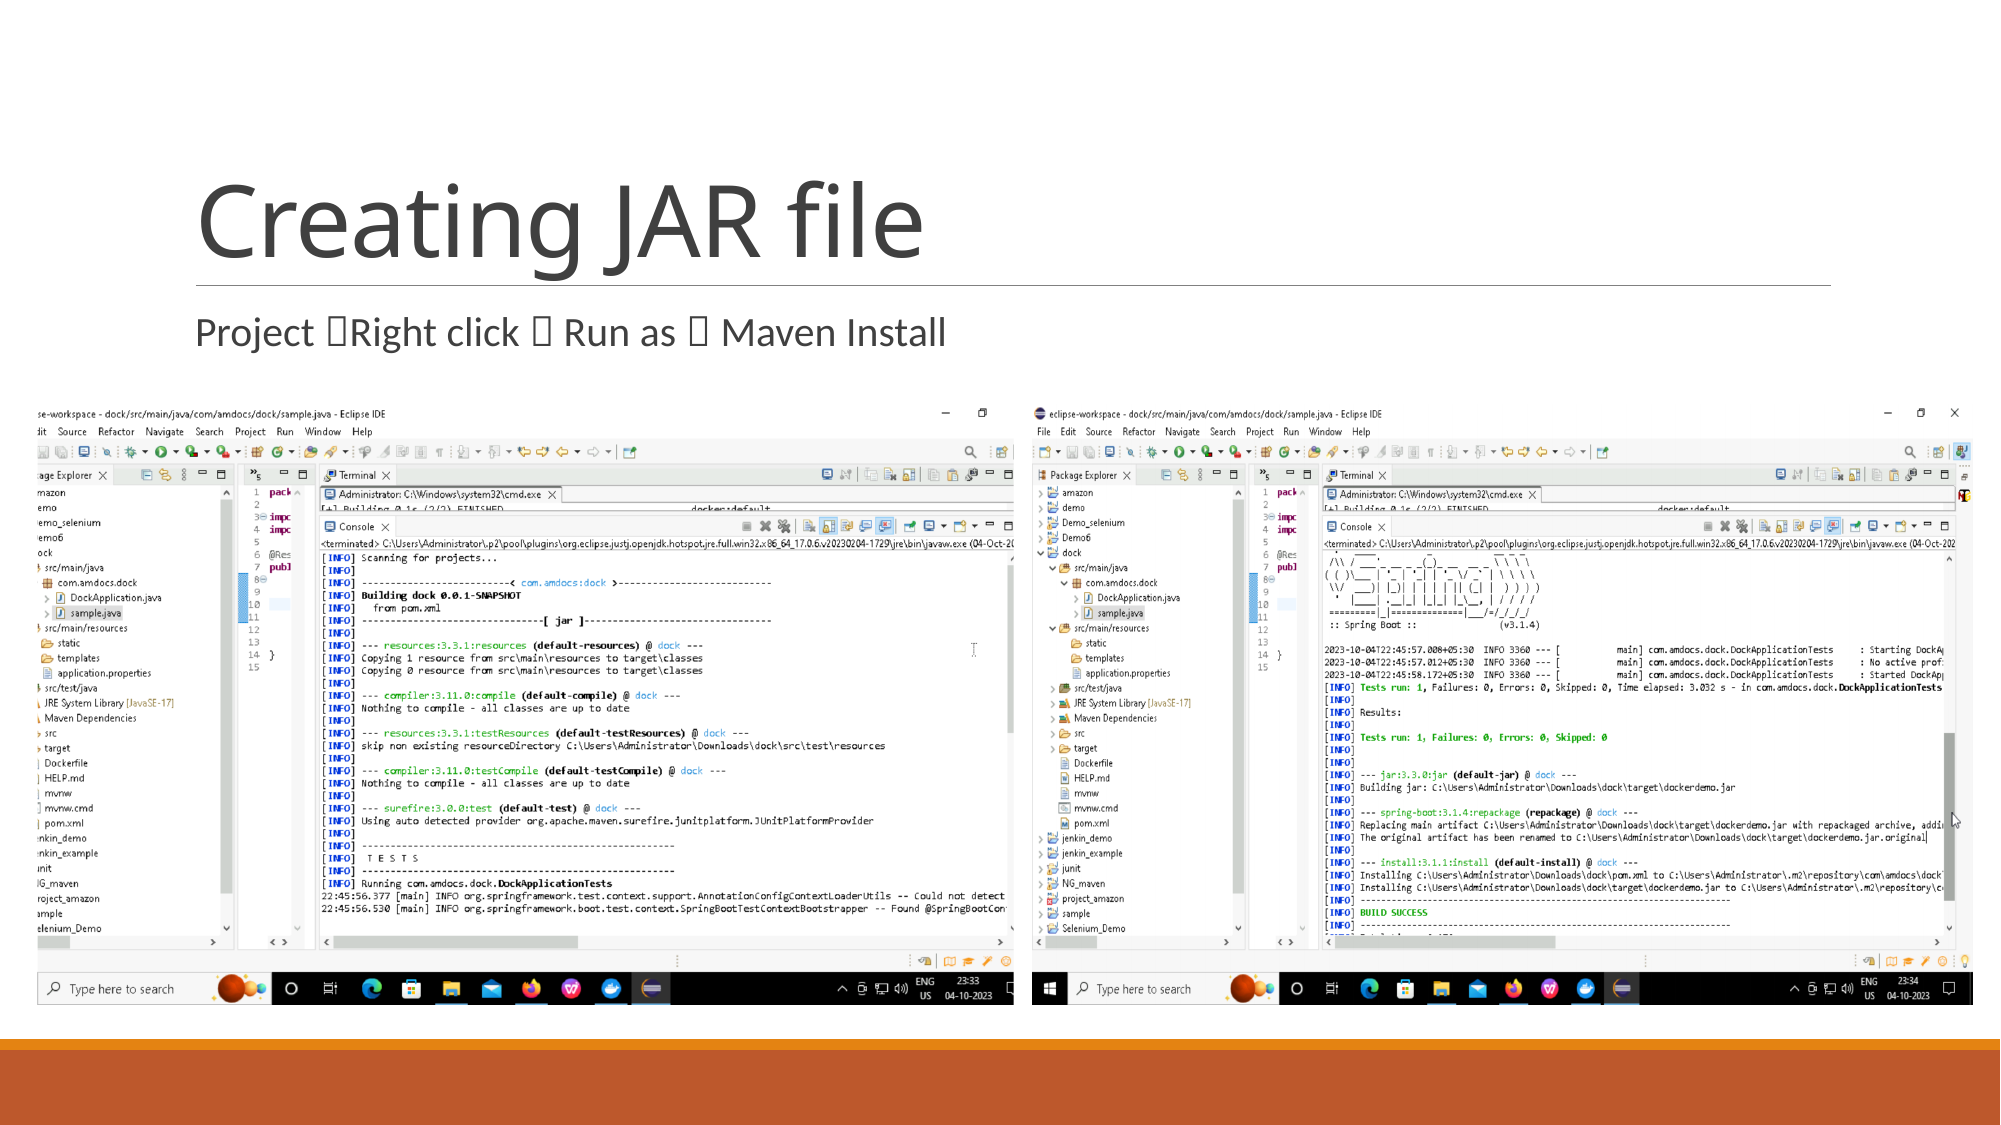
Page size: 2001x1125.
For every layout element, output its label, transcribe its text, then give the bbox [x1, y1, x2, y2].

title Creating JAR file [180, 47, 1830, 285]
picture [1032, 404, 1973, 1006]
picture [36, 404, 1015, 1006]
list Project Right click  Run as  Maven Install [180, 302, 1830, 963]
